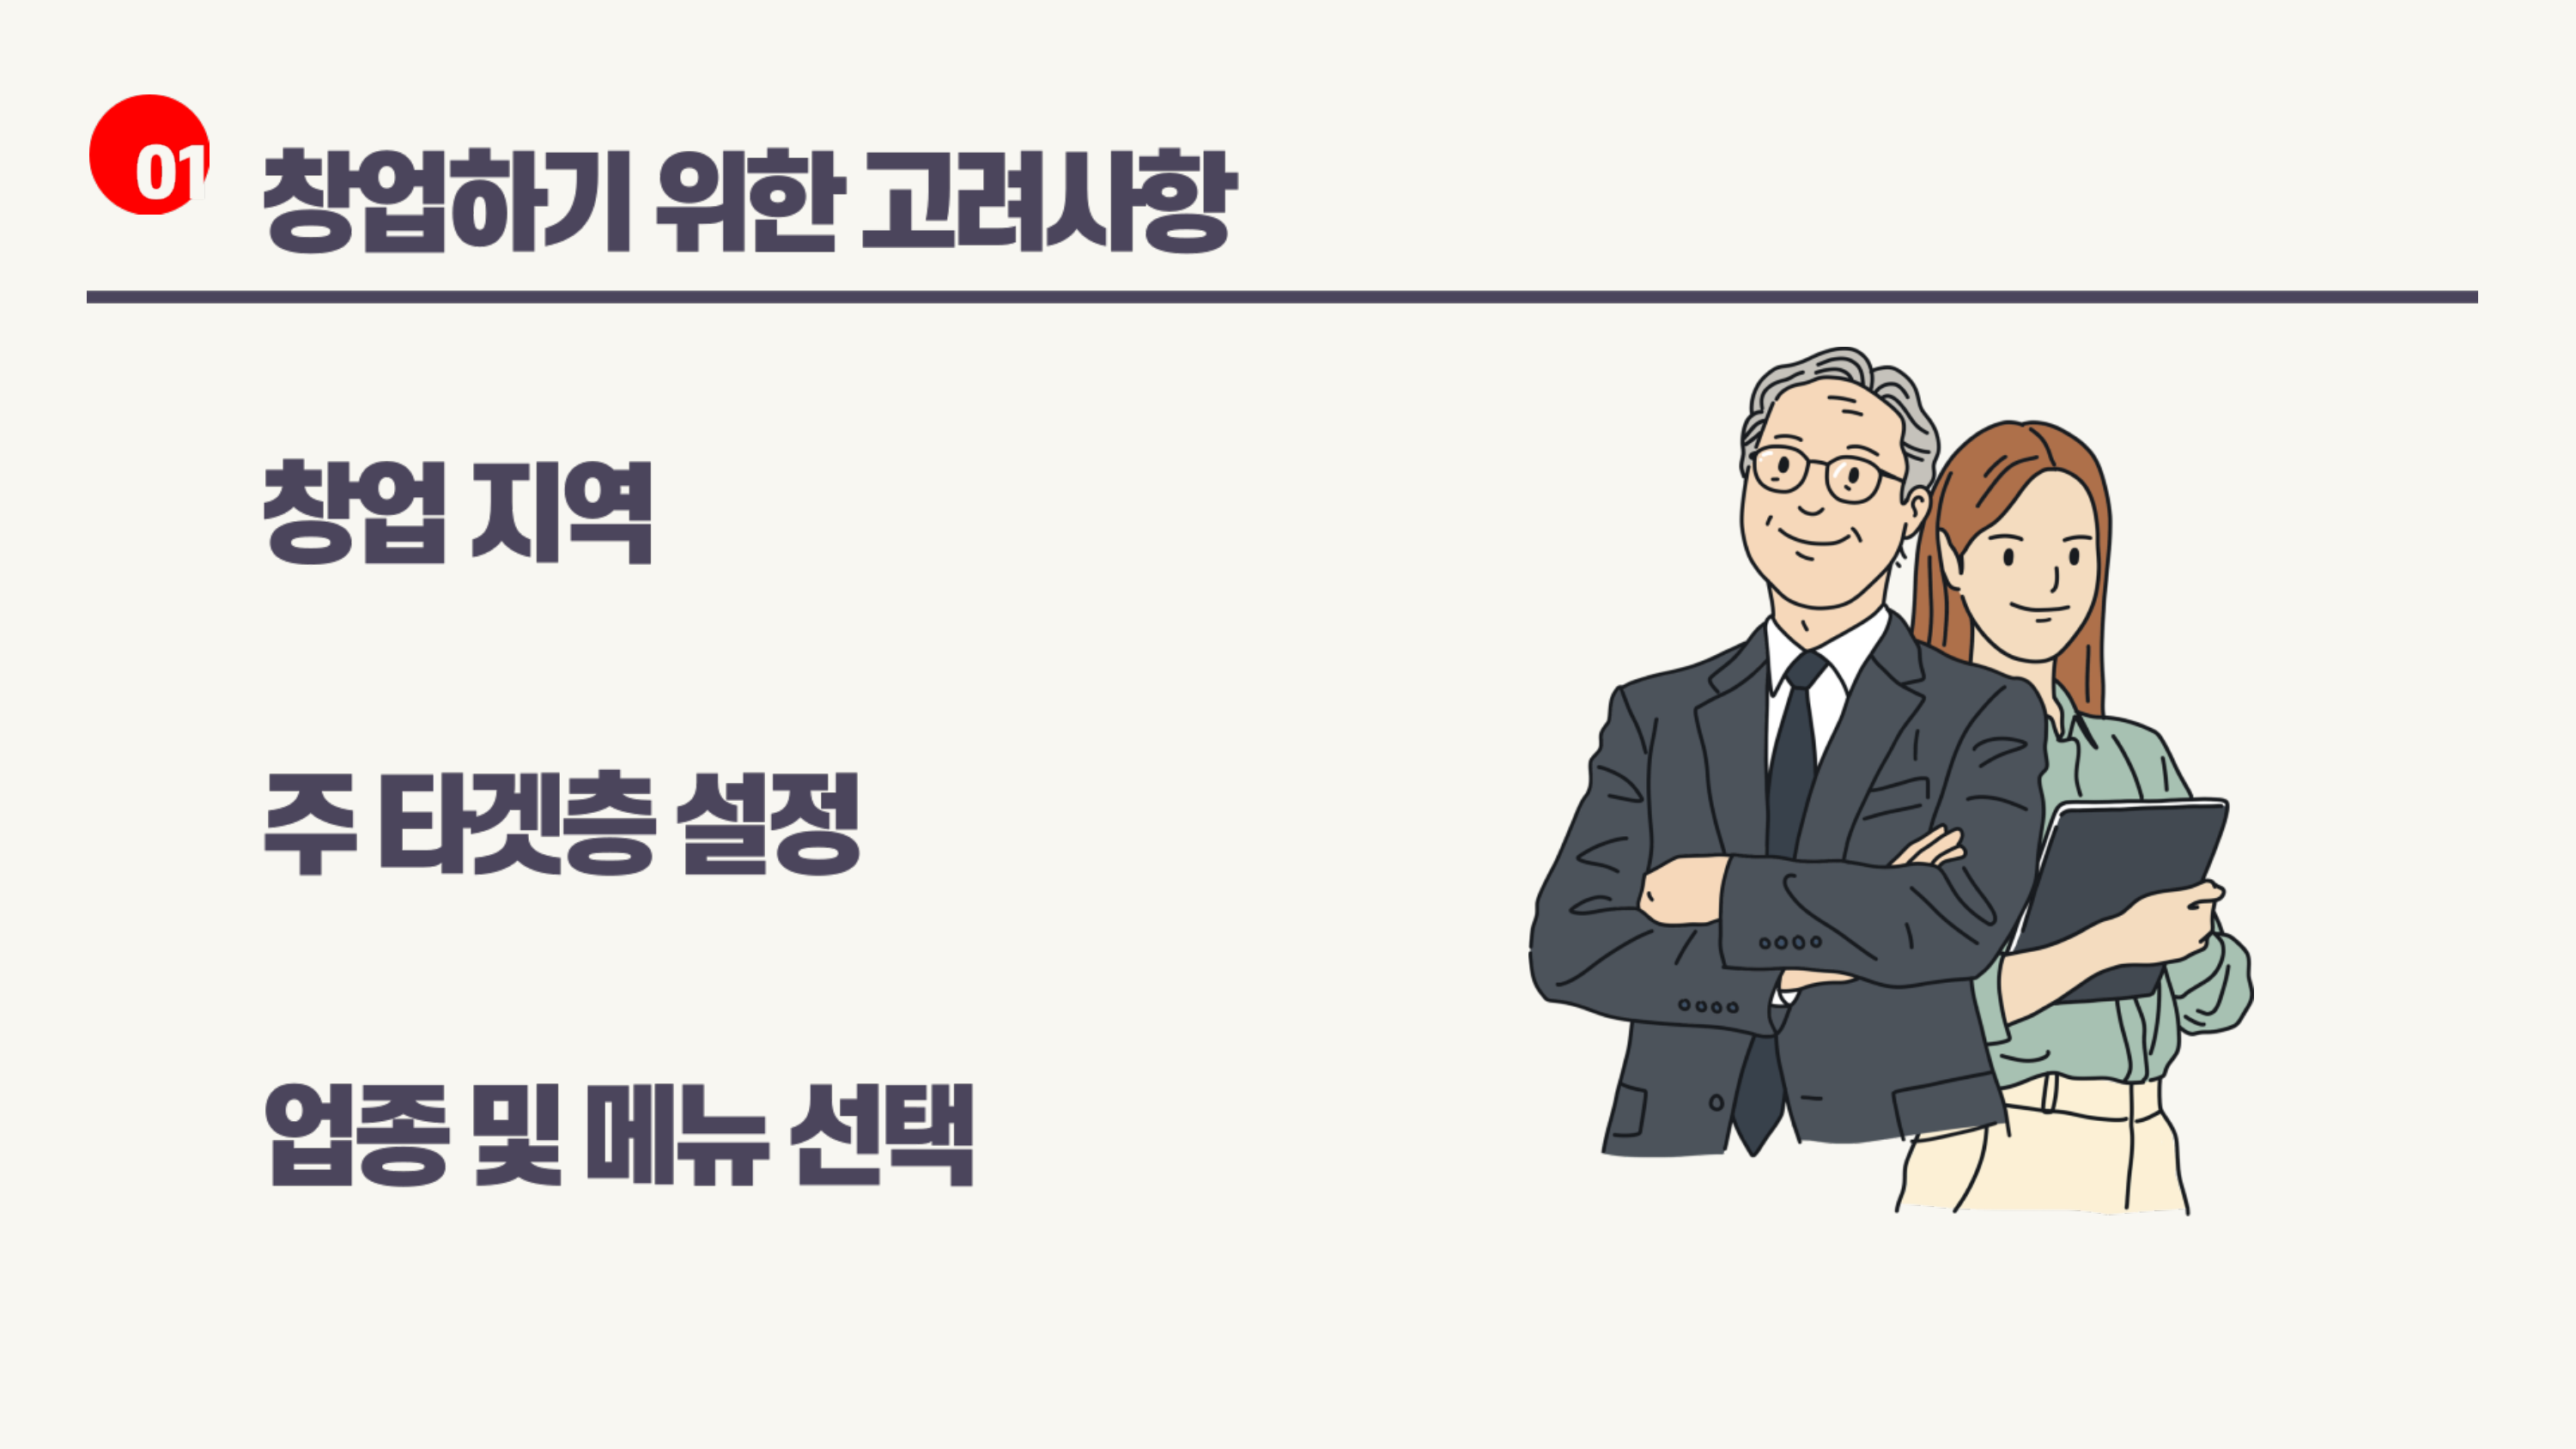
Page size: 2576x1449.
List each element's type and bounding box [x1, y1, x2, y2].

text_box [87, 273, 239, 321]
text_box [1290, 273, 2479, 321]
text_box [1528, 346, 2255, 1216]
picture [125, 109, 1287, 1258]
text_box [89, 94, 210, 215]
